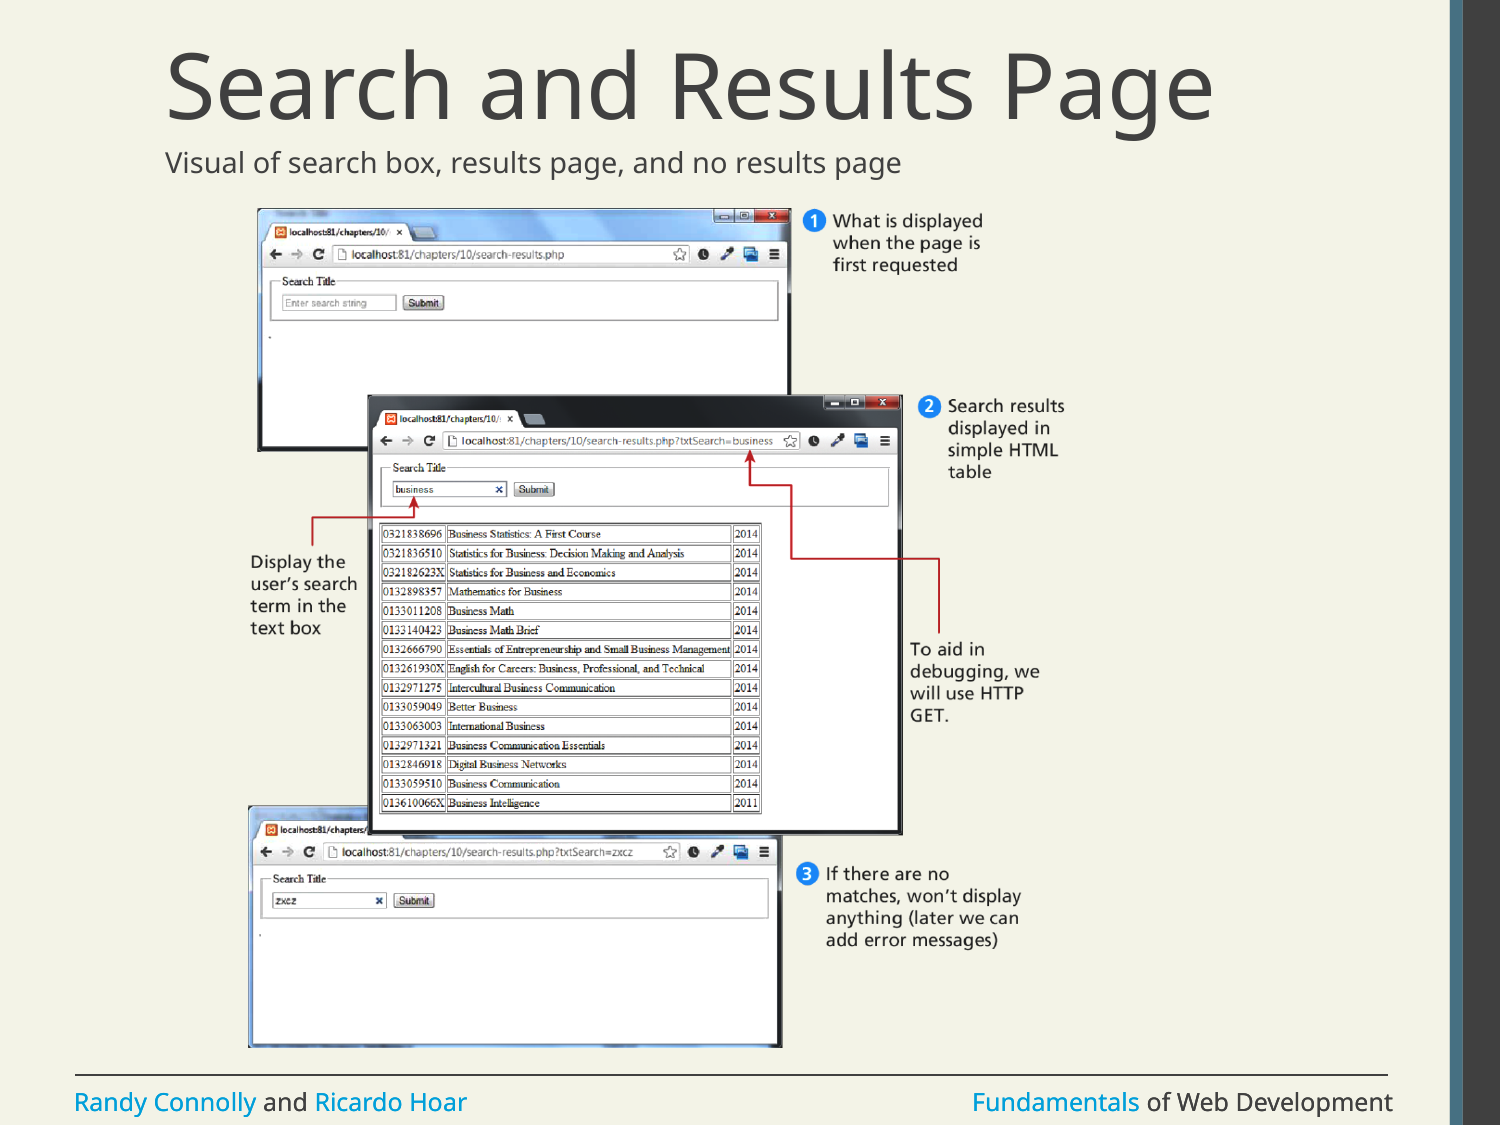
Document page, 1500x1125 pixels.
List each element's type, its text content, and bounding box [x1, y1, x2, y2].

title Search and Results Page [150, 20, 1425, 188]
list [62, 207, 1251, 1048]
list Visual of search box, results page, and no results page [150, 137, 1200, 188]
